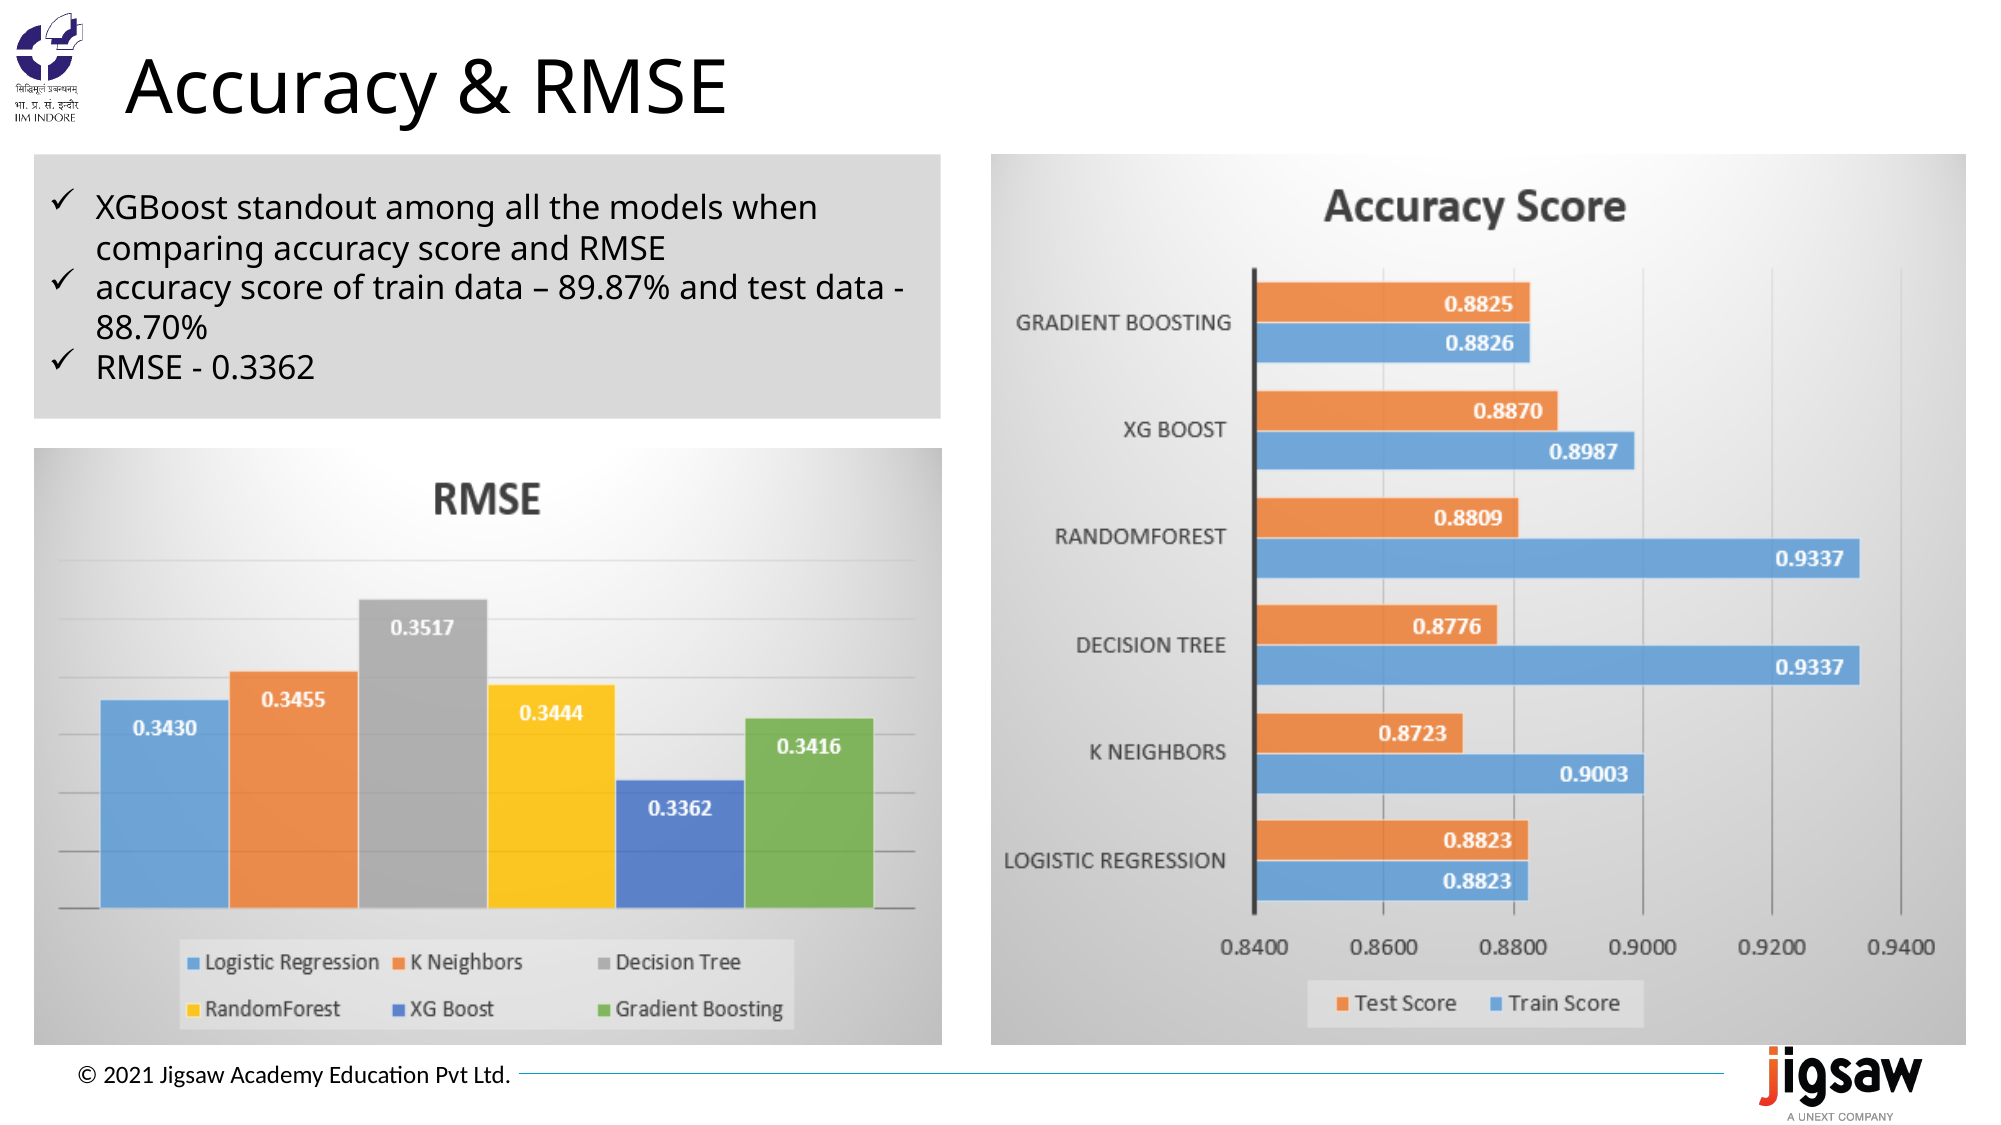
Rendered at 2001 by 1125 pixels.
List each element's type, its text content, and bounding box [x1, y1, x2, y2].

text_box XGBoost standout among all the models when comparing accuracy score and RMSE accuracy score of train data – 89.87% and test data - 88.70% RMSE - 0.3362 [34, 154, 941, 419]
text_box Accuracy & RMSE [110, 45, 1862, 134]
picture [33, 448, 943, 1045]
picture [14, 12, 83, 122]
picture [990, 154, 1967, 1125]
